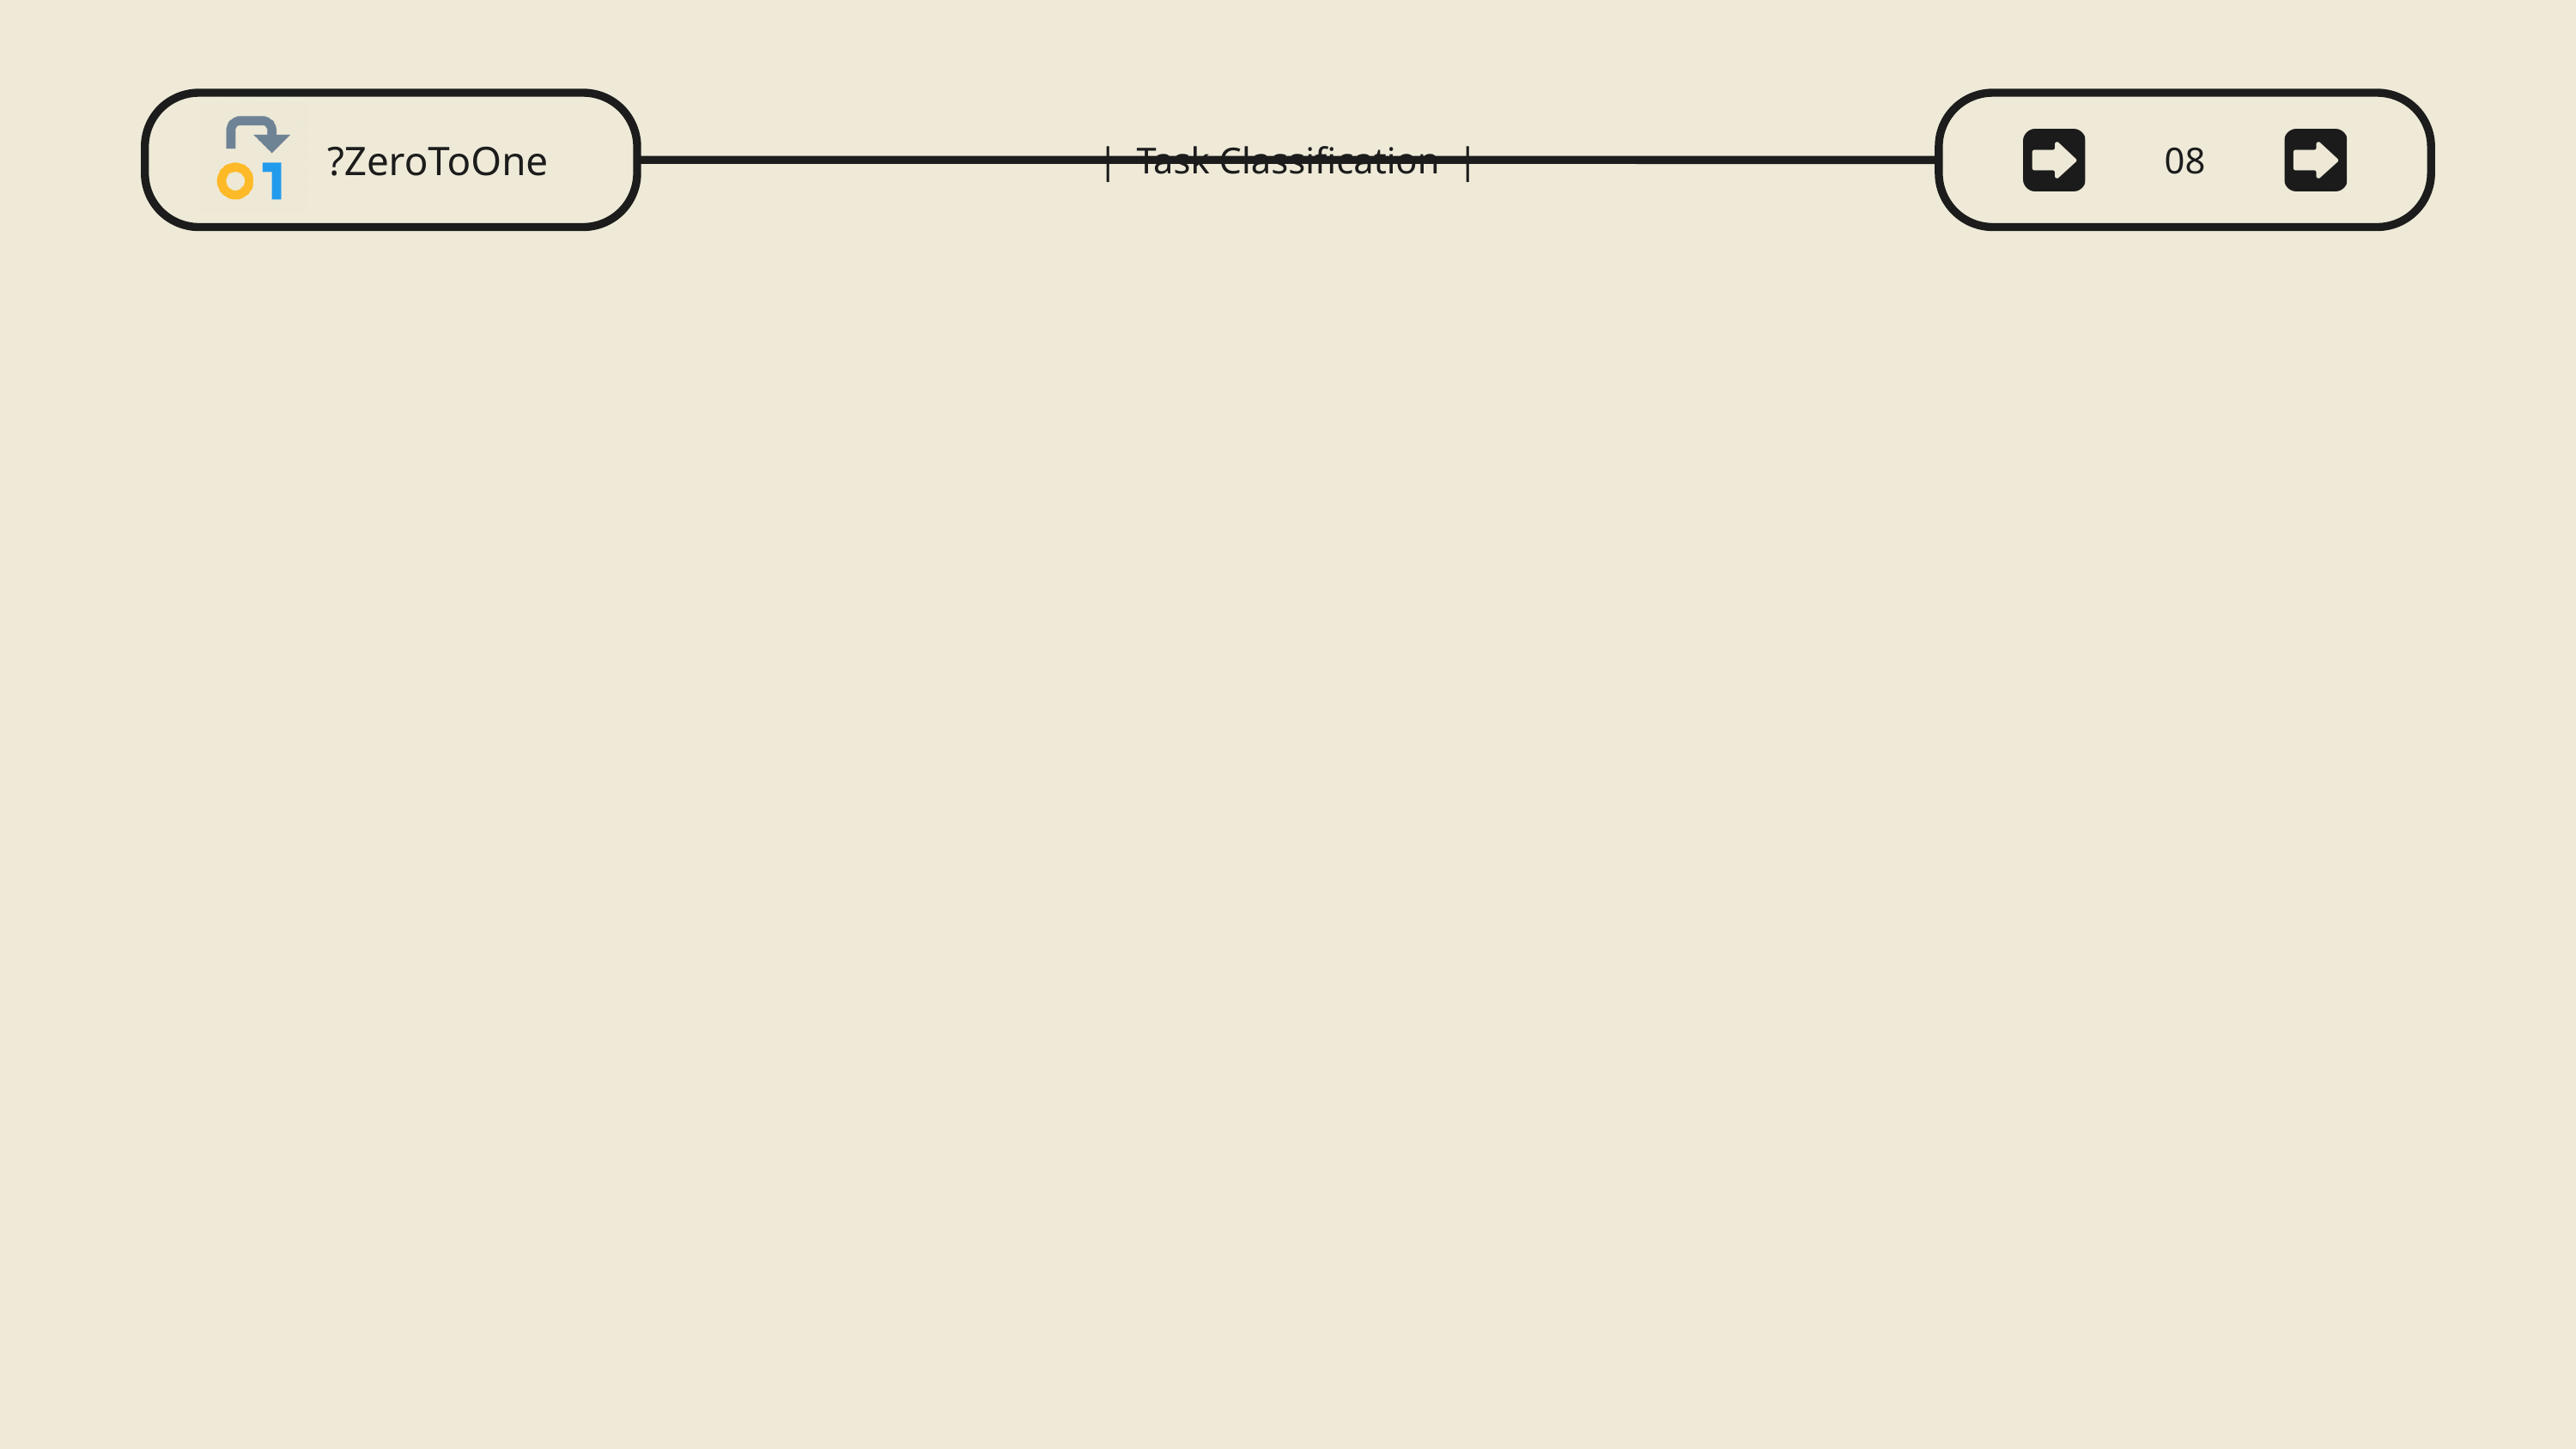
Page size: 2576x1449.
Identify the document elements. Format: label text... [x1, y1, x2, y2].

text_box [144, 92, 638, 227]
text_box | Task Classification | [813, 145, 1763, 182]
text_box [1938, 92, 2432, 227]
